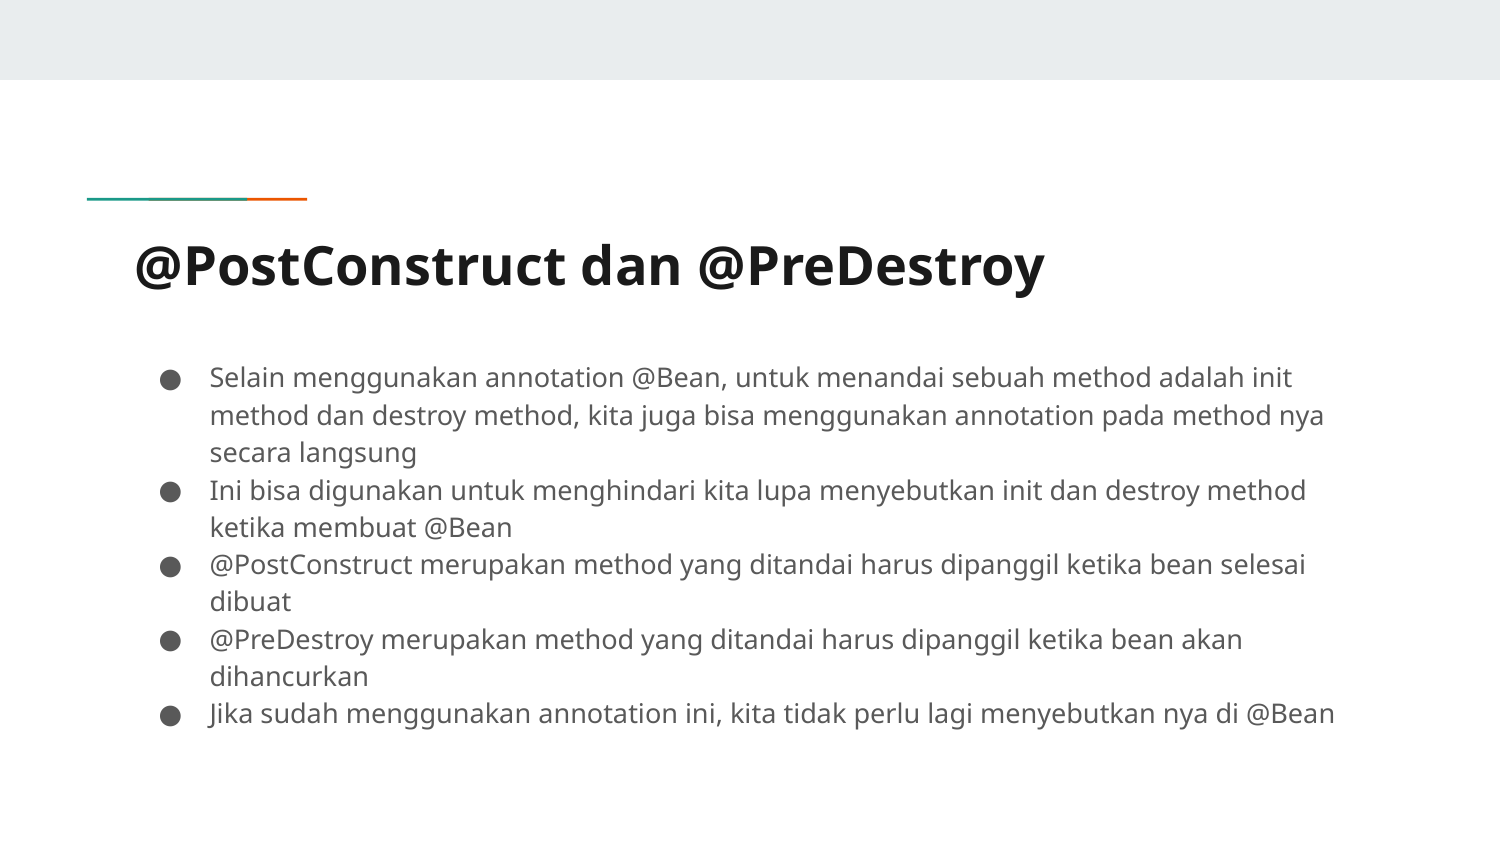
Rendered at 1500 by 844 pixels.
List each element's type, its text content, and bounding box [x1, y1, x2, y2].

list Selain menggunakan annotation @Bean, untuk menandai sebuah method adalah init method dan destroy method, kita juga bisa menggunakan annotation pada method nya secara langsung Ini bisa digunakan untuk menghindari kita lupa menyebutkan init dan destroy method ketika membuat @Bean @PostConstruct merupakan method yang ditandai harus dipanggil ketika bean selesai dibuat @PreDestroy merupakan method yang ditandai harus dipanggil ketika bean akan dihancurkan Jika sudah menggunakan annotation ini, kita tidak perlu lagi menyebutkan nya di @Bean [119, 341, 1381, 712]
title @PostConstruct dan @PreDestroy [119, 216, 1381, 305]
